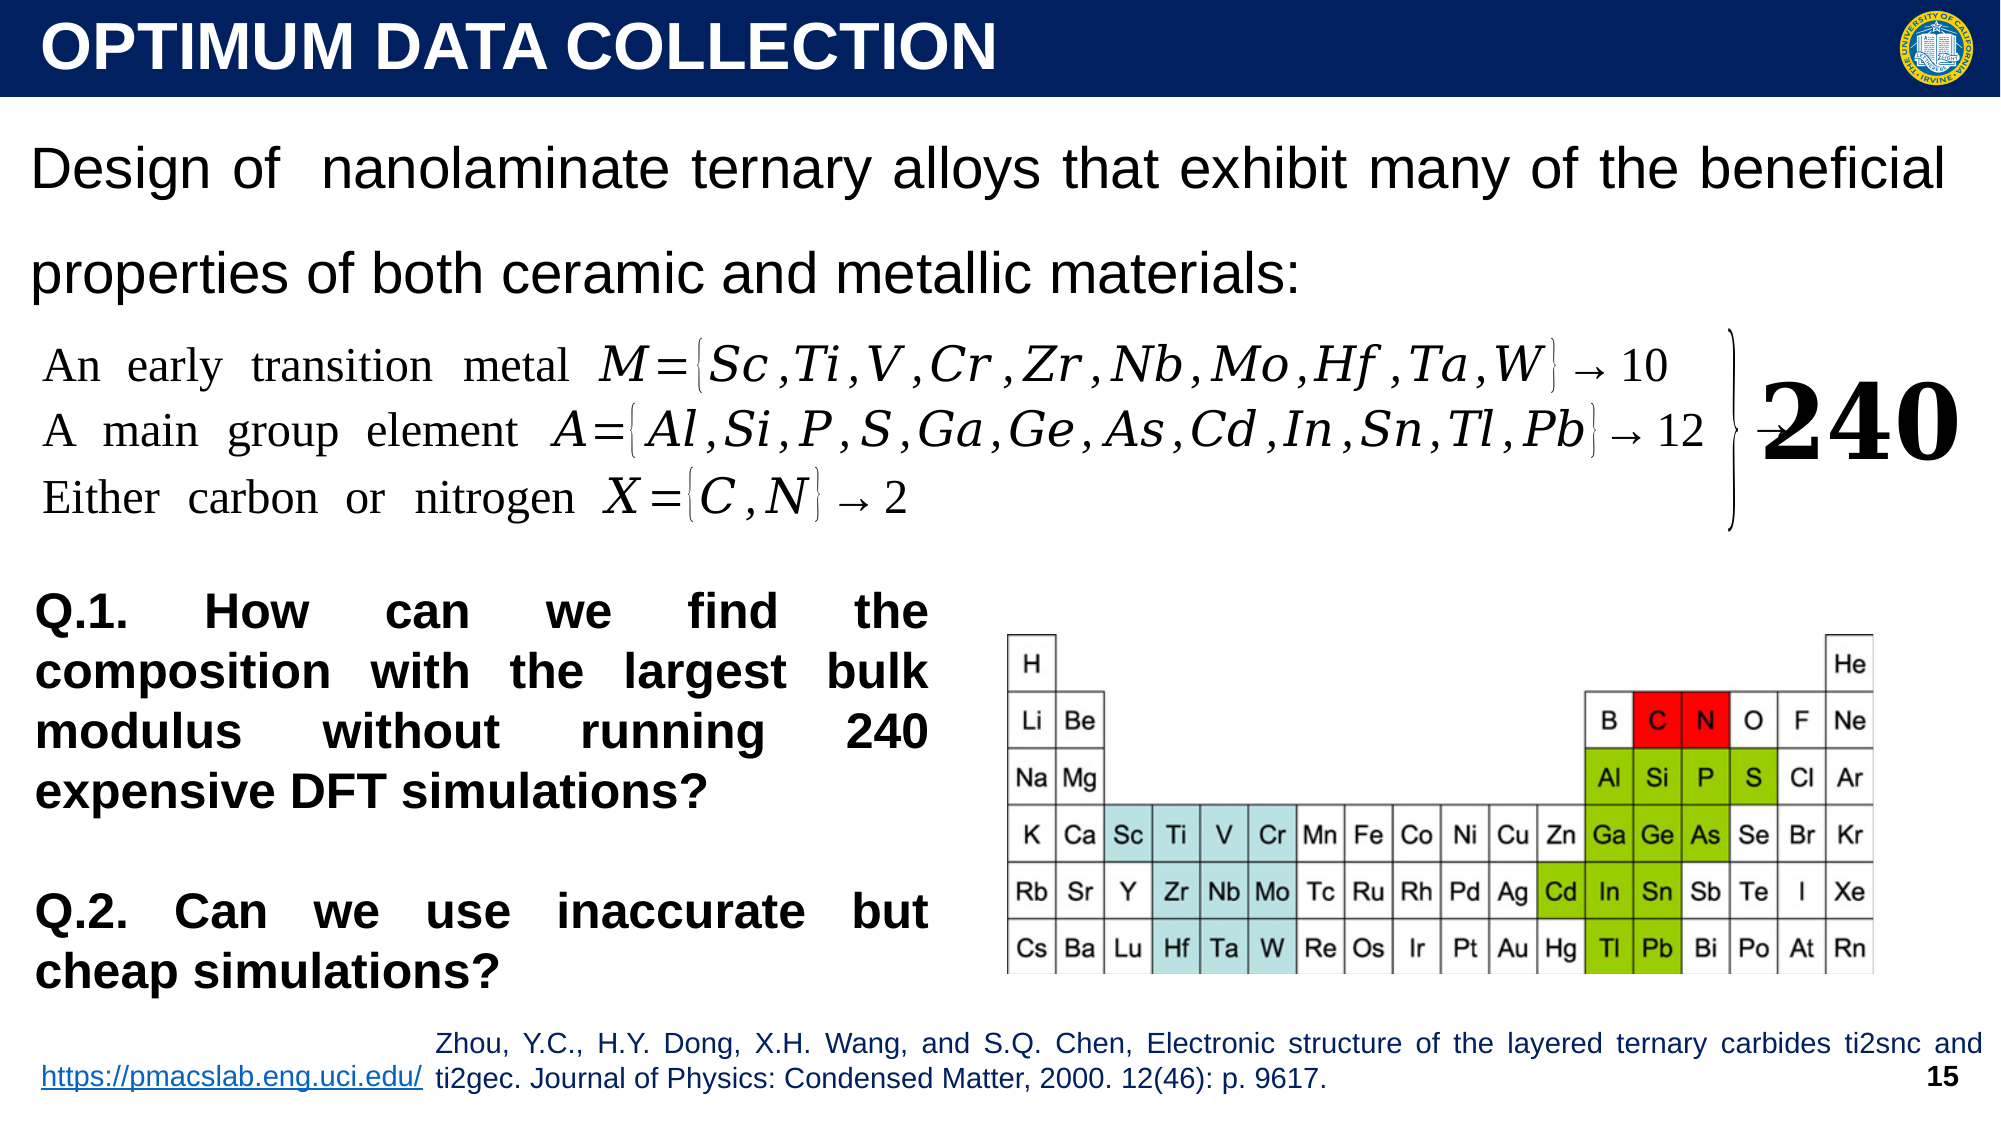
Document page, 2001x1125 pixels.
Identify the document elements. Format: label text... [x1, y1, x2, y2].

picture [1899, 10, 1974, 86]
list Optimum data collection [25, 0, 1863, 96]
picture [1006, 634, 1874, 974]
text_box Zhou, Y.C., H.Y. Dong, X.H. Wang, and S.Q. Chen, Electronic structure of the layered ternary carbides ti2snc and ti2gec. Journal of Physics: Condensed Matter, 2000. 12(46): p. 9617. [420, 1016, 2000, 1102]
text_box Q.1. How can we find the composition with the largest bulk modulus without running 240 expensive DFT simulations? Q.2. Can we use inaccurate but cheap simulations? [19, 571, 945, 1007]
